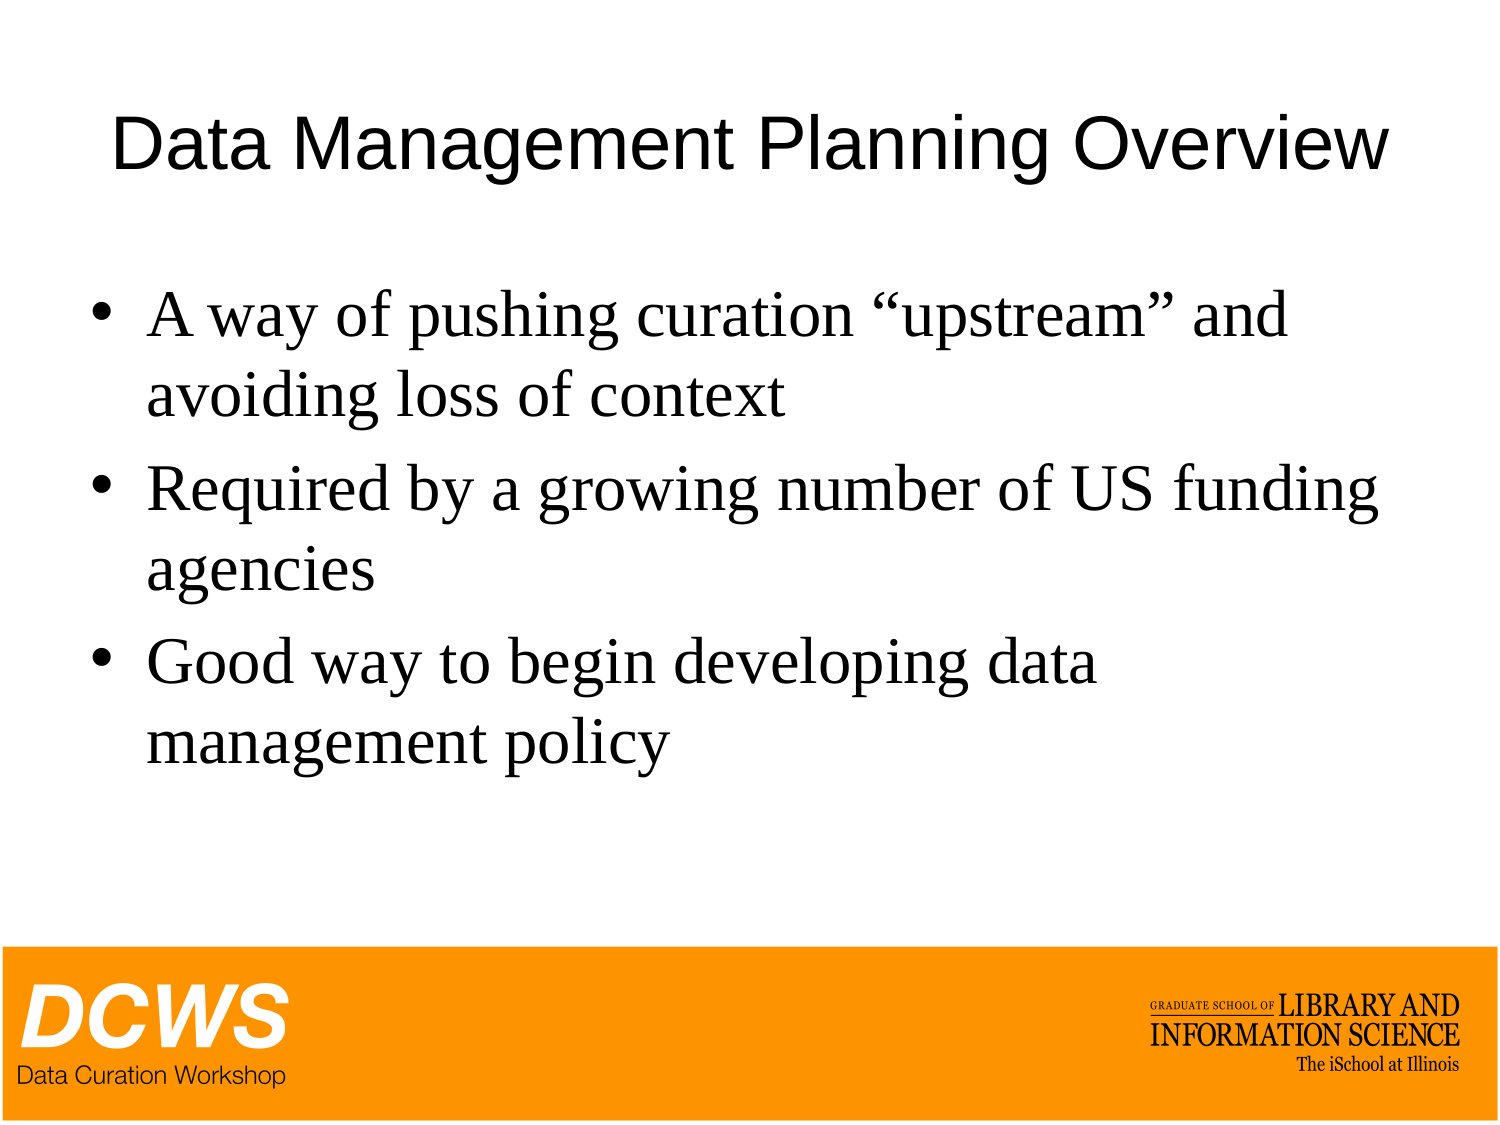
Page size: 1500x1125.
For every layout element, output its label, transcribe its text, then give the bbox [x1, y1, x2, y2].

title Data Management Planning Overview [75, 45, 1425, 233]
list A way of pushing curation “upstream” and avoiding loss of context Required by a growing number of US funding agencies Good way to begin developing data management policy [75, 262, 1425, 1005]
picture [0, 944, 1500, 1123]
